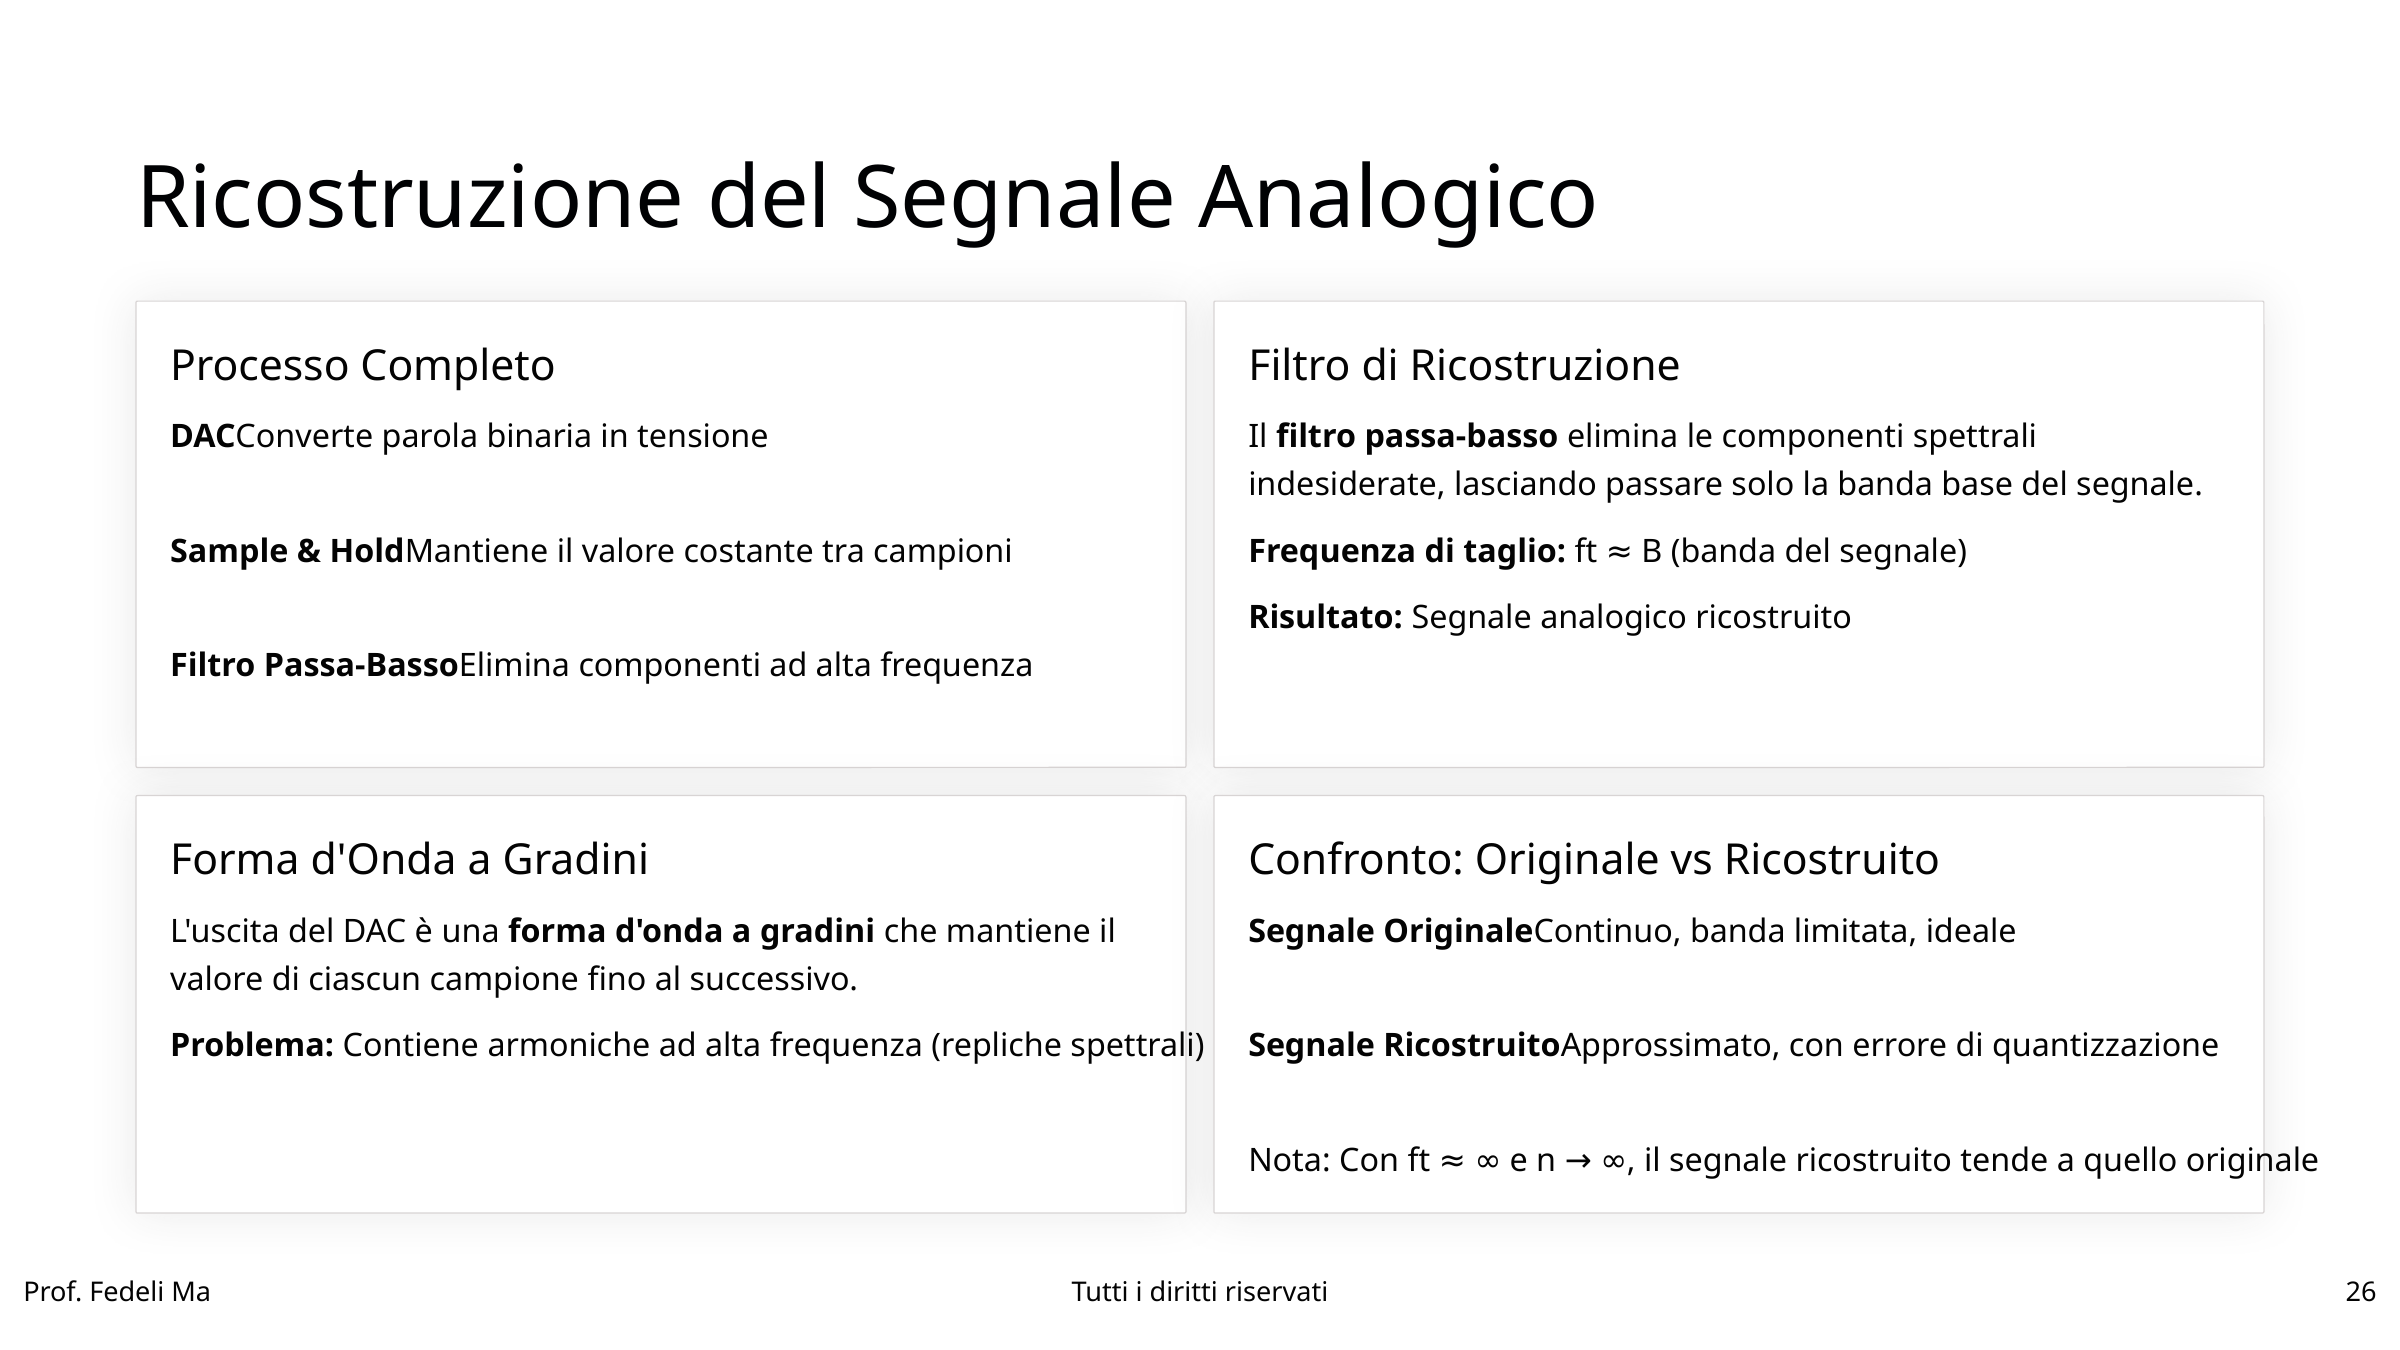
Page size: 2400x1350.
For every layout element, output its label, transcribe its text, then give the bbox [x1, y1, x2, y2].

text_box Segnale OriginaleContinuo, banda limitata, ideale [1248, 900, 2230, 999]
text_box [1213, 795, 2264, 1214]
text_box 26 [2313, 1267, 2377, 1308]
text_box L'uscita del DAC è una forma d'onda a gradini che mantiene il valore di ciascun campione fino al successivo. [170, 900, 1152, 999]
text_box Frequenza di taglio: ft ≈ B (banda del segnale) [1248, 520, 2230, 570]
text_box Forma d'Onda a Gradini [170, 829, 603, 884]
text_box Filtro di Ricostruzione [1248, 335, 1681, 390]
text_box Il filtro passa-basso elimina le componenti spettrali indesiderate, lasciando passare solo la banda base del segnale. [1248, 406, 2230, 505]
text_box Prof. Fedeli Ma [23, 1267, 227, 1308]
text_box Tutti i diritti riservati [1067, 1267, 1333, 1308]
text_box [136, 301, 1186, 768]
text_box DACConverte parola binaria in tensione [170, 406, 1152, 505]
text_box Sample & HoldMantiene il valore costante tra campioni [170, 520, 1152, 619]
text_box Segnale RicostruitoApprossimato, con errore di quantizzazione [1248, 1015, 2230, 1114]
text_box [136, 795, 1186, 1214]
text_box [1213, 301, 2264, 768]
text_box Ricostruzione del Segnale Analogico [136, 136, 1430, 246]
text_box Processo Completo [170, 335, 603, 390]
text_box Filtro Passa-BassoElimina componenti ad alta frequenza [170, 635, 1152, 734]
text_box Problema: Contiene armoniche ad alta frequenza (repliche spettrali) [170, 1015, 1152, 1065]
text_box Confronto: Originale vs Ricostruito [1248, 829, 1872, 884]
text_box Nota: Con ft ≈ ∞ e n → ∞, il segnale ricostruito tende a quello originale [1248, 1129, 2230, 1179]
text_box Risultato: Segnale analogico ricostruito [1248, 586, 2230, 636]
